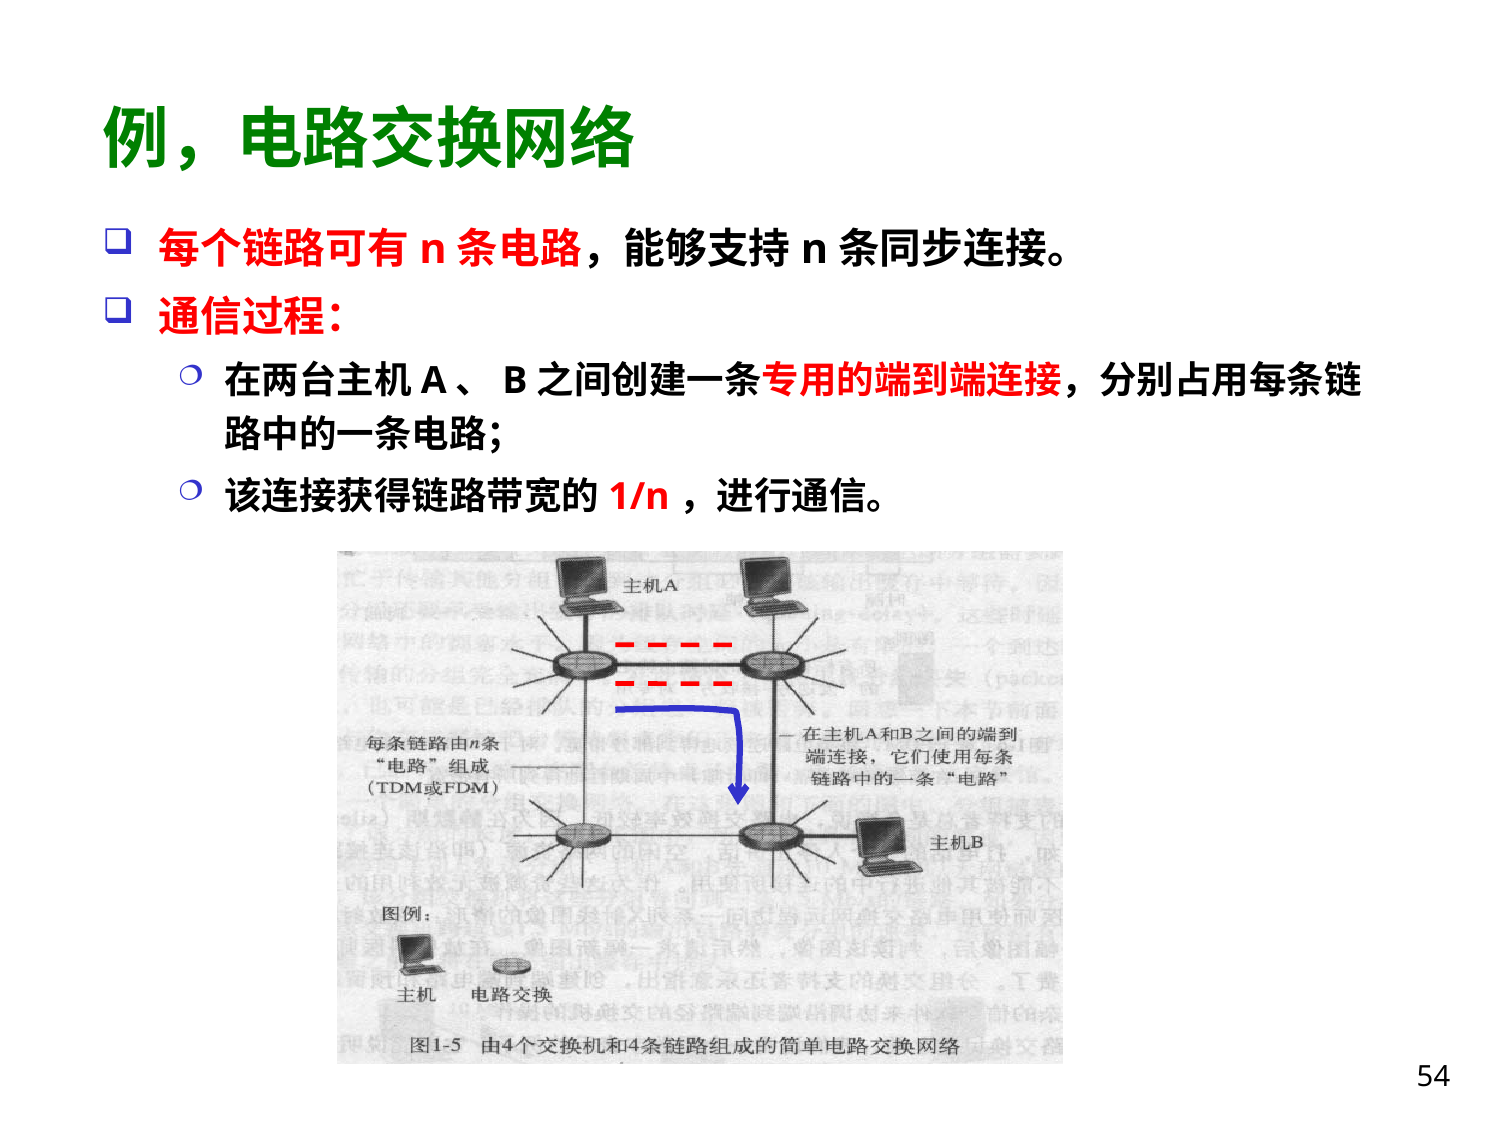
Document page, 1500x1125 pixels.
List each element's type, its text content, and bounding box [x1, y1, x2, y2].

picture [337, 551, 1063, 1065]
title 例，电路交换网络 [87, 67, 1466, 204]
slide_number 54 [1362, 1050, 1466, 1125]
list 每个链路可有n条电路，能够支持n条同步连接。 通信过程： 在两台主机A、B之间创建一条专用的端到端连接，分别占用每条链路中的一条电路； 该连接获得链路带宽的1/n，进行通信。 [87, 203, 1384, 1004]
